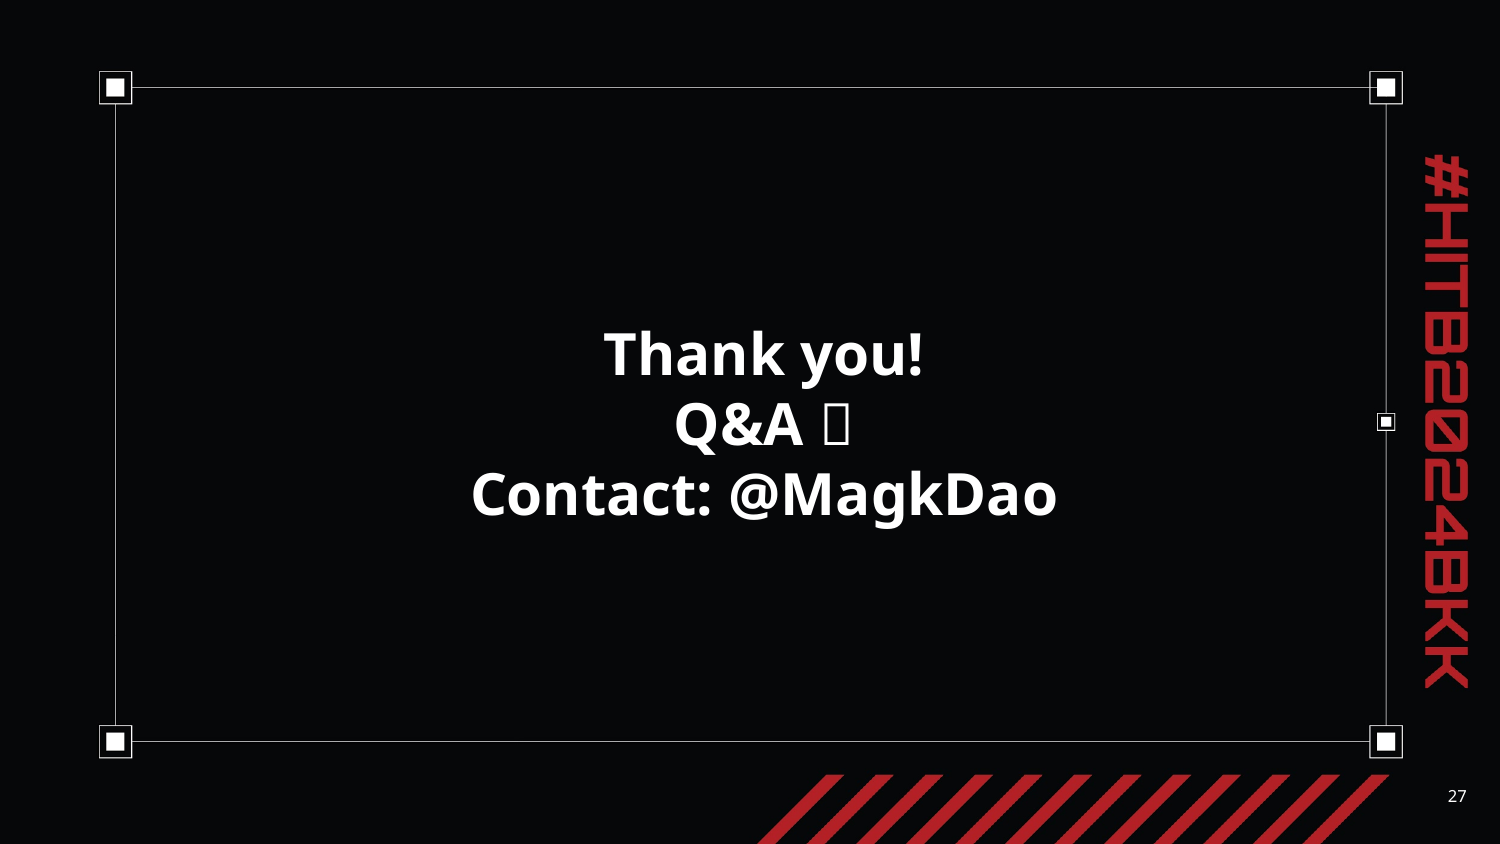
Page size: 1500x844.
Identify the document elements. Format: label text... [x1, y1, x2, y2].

picture [0, 0, 1500, 844]
slide_number 27 [1376, 775, 1467, 819]
title Thank you! Q&A  Contact: @MagkDao [225, 216, 1303, 628]
